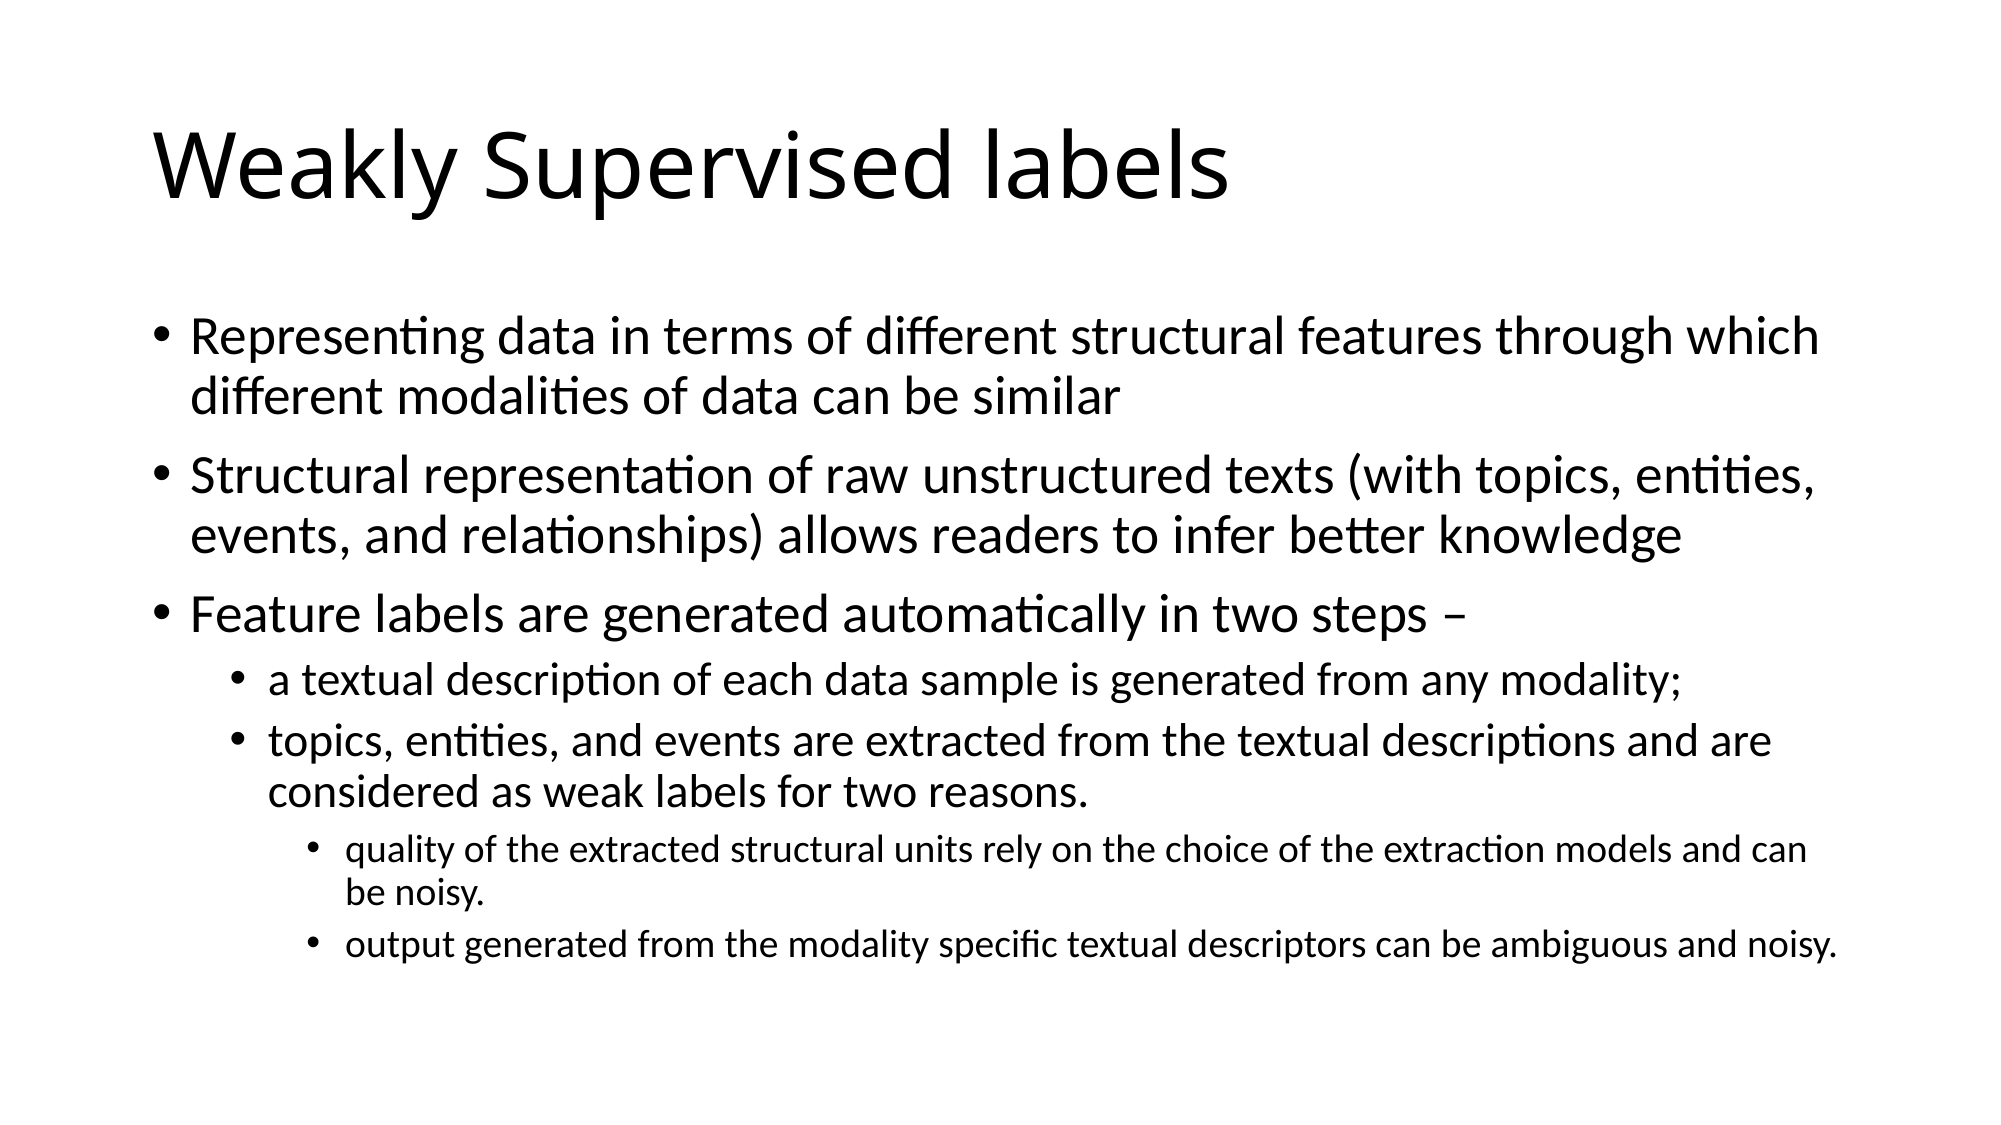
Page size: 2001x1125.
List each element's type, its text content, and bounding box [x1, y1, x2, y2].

list Representing data in terms of different structural features through which different modalities of data can be similar Structural representation of raw unstructured texts (with topics, entities, events, and relationships) allows readers to infer better knowledge Feature labels are generated automatically in two steps – a textual description of each data sample is generated from any modality; topics, entities, and events are extracted from the textual descriptions and are considered as weak labels for two reasons. quality of the extracted structural units rely on the choice of the extraction models and can be noisy. output generated from the modality specific textual descriptors can be ambiguous and noisy. [137, 299, 1863, 1014]
title Weakly Supervised labels [137, 59, 1863, 278]
